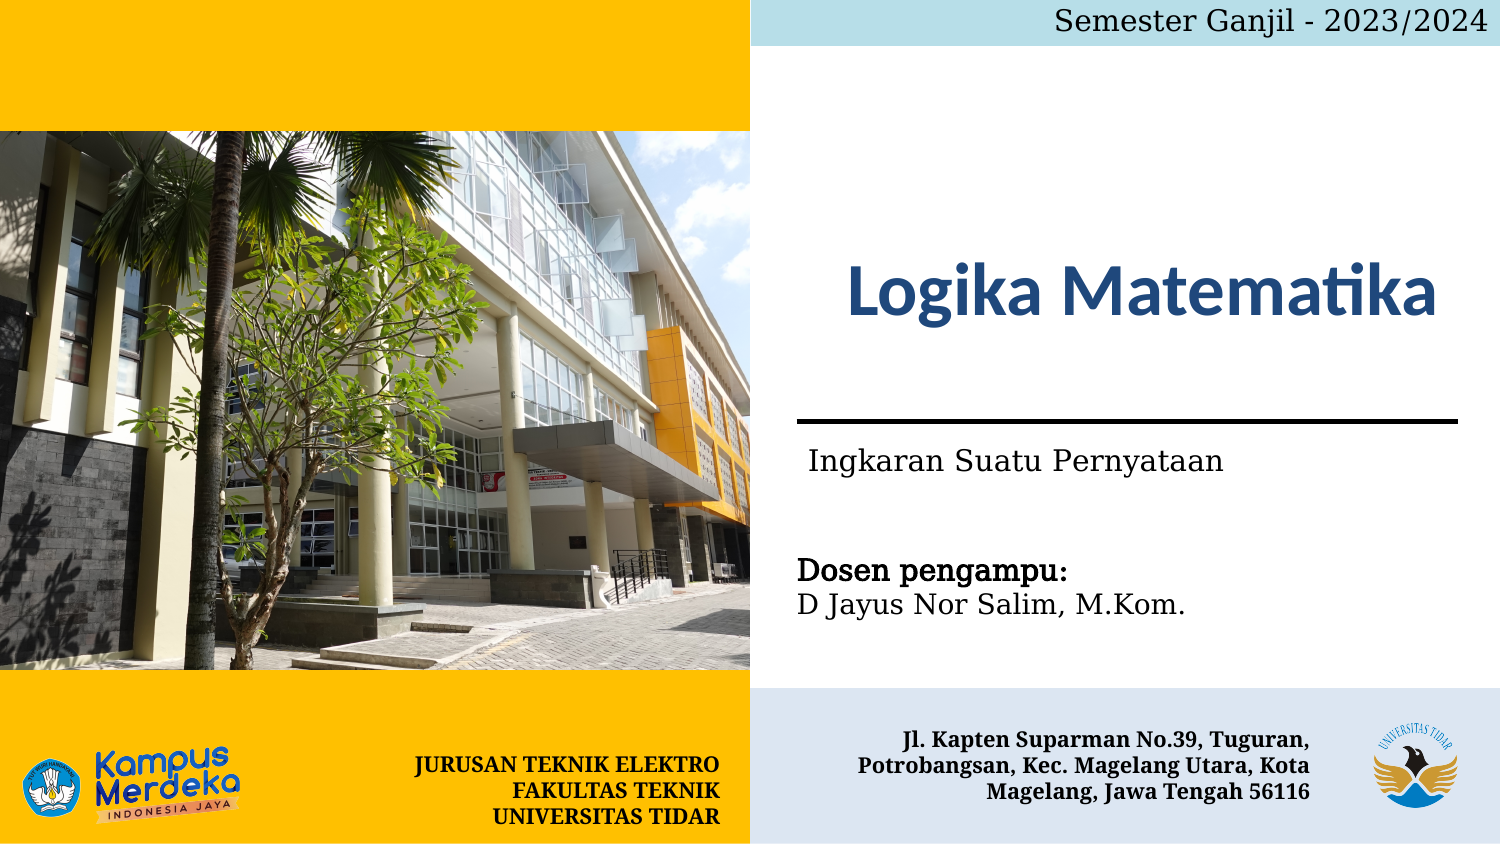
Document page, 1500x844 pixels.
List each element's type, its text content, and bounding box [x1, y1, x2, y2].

text_box Jl. Kapten Suparman No.39, Tuguran, Potrobangsan, Kec. Magelang Utara, Kota Magelang, Jawa Tengah 56116 [774, 717, 1326, 812]
text_box Ingkaran Suatu Pernyataan [796, 440, 1458, 532]
title Logika Matematika [796, 138, 1440, 419]
text_box Semester Ganjil - 2023/2024 [750, 0, 1500, 46]
text_box [0, 0, 752, 132]
subtitle Dosen pengampu: D Jayus Nor Salim, M.Kom. [796, 550, 1313, 642]
picture [1373, 723, 1458, 808]
picture [0, 131, 751, 670]
text_box JURUSAN TEKNIK ELEKTRO FAKULTAS TEKNIK UNIVERSITAS TIDAR [309, 742, 736, 837]
picture [21, 742, 242, 828]
text_box [818, 705, 1335, 813]
text_box [0, 675, 752, 844]
text_box [752, 686, 1500, 844]
